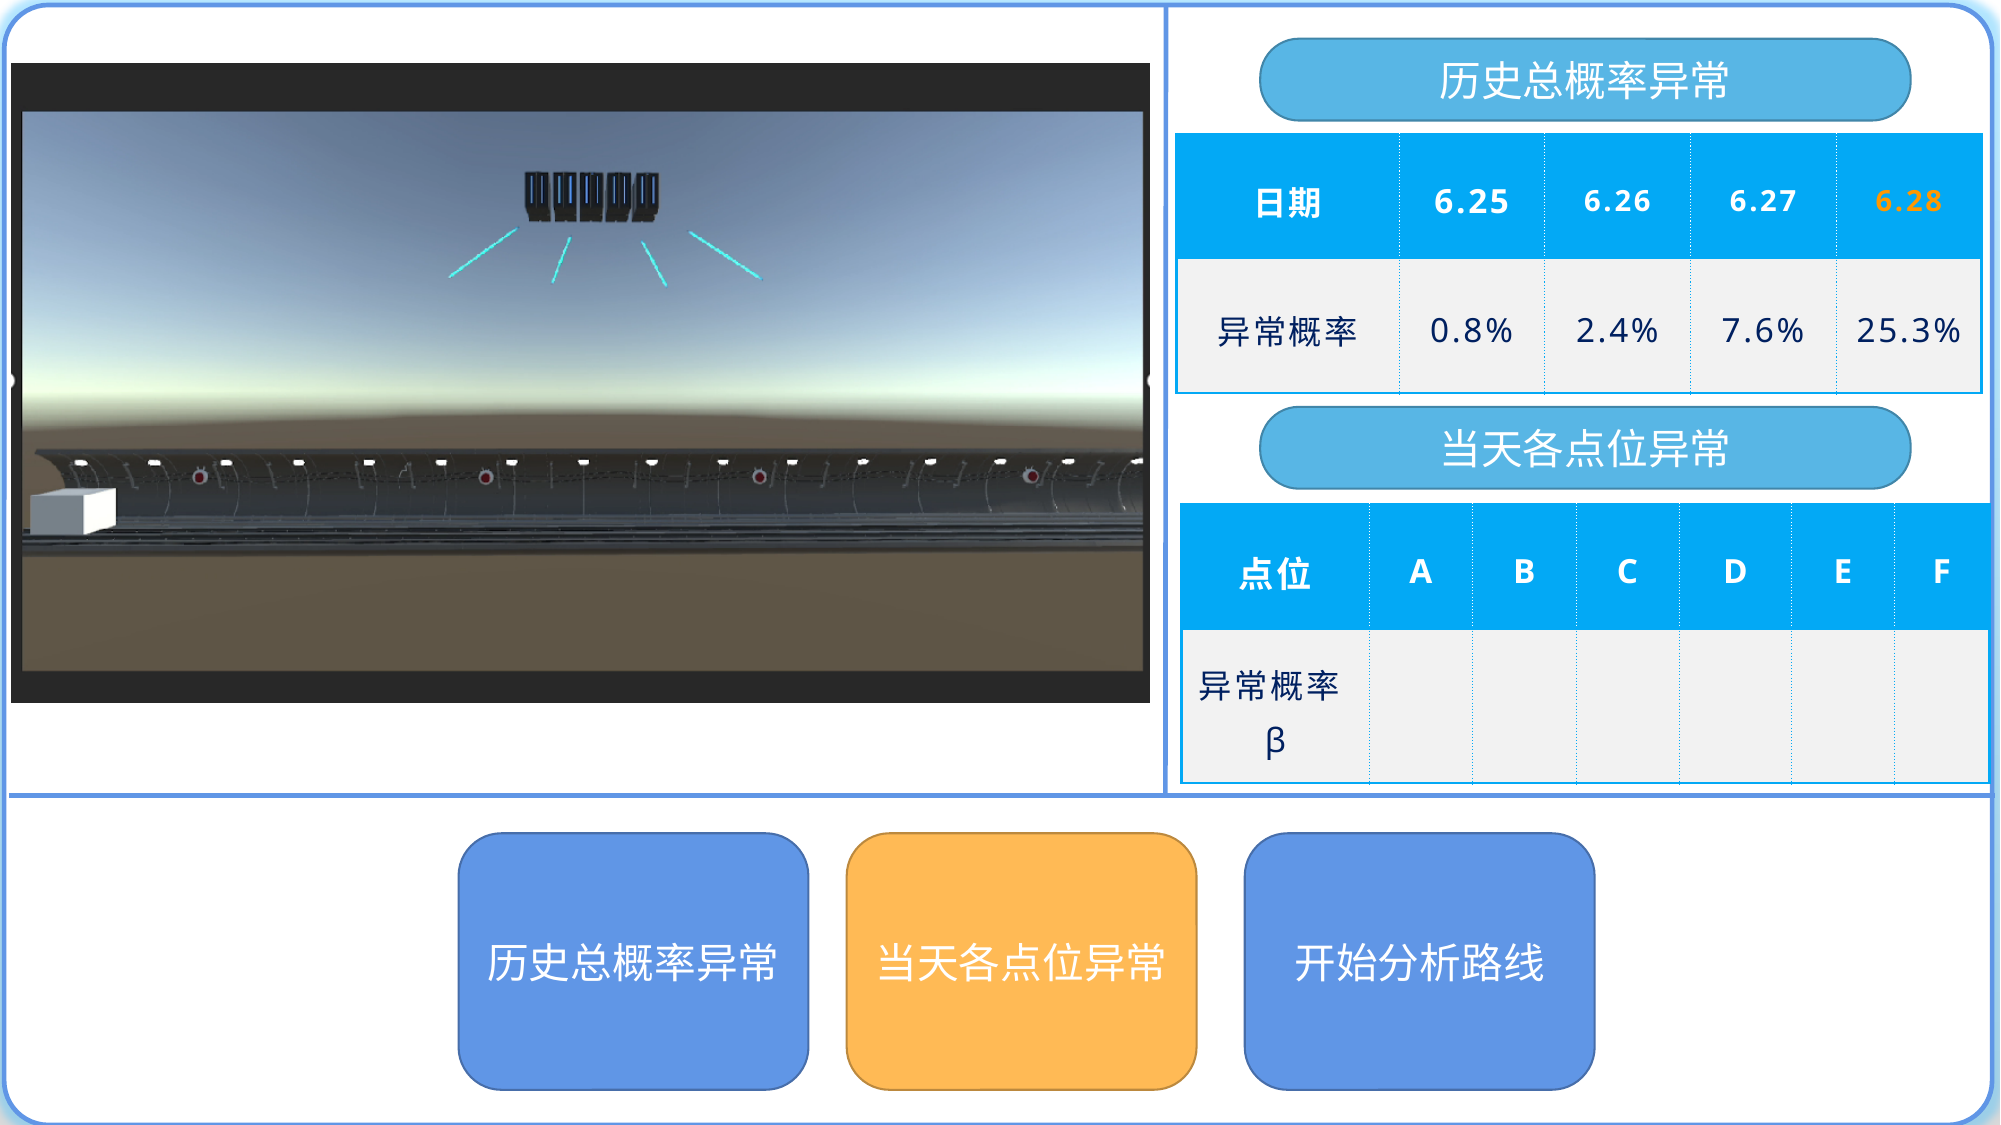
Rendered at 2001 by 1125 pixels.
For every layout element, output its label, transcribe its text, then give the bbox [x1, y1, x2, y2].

table_cell [1792, 630, 1894, 782]
table_header 点位 [1183, 506, 1369, 628]
picture [11, 63, 1150, 703]
table_cell [1576, 630, 1679, 782]
table_header D [1679, 506, 1792, 628]
table_header B [1472, 506, 1576, 628]
table_header A [1369, 506, 1472, 628]
text_box 历史总概率异常 [457, 832, 810, 1091]
table_header 25.3% [1836, 259, 1980, 392]
table_cell 异常概率β [1183, 630, 1369, 782]
table_header 7.6% [1690, 259, 1836, 392]
table_header 0.8% [1399, 259, 1545, 392]
text_box 当天各点位异常 [845, 832, 1198, 1091]
table_header 6.28 [1836, 136, 1980, 256]
text_box [3, 3, 1994, 1125]
table_header 2.4% [1545, 259, 1690, 392]
table_cell [1472, 630, 1576, 782]
text_box 当天各点位异常 [1259, 405, 1912, 490]
table_header C [1576, 506, 1679, 628]
text_box 开始分析路线 [1243, 832, 1596, 1091]
table_header 6.25 [1399, 136, 1545, 256]
table_header E [1792, 506, 1894, 628]
table_cell [1679, 630, 1792, 782]
table_header 6.26 [1545, 136, 1690, 256]
table_cell 异常概率 [1178, 259, 1399, 392]
table_header 日期 [1178, 136, 1399, 256]
text_box 历史总概率异常 [1259, 37, 1912, 122]
table_cell [1894, 630, 1988, 782]
table_header 6.27 [1690, 136, 1836, 256]
table_cell [1369, 630, 1472, 782]
table_header F [1894, 506, 1988, 628]
